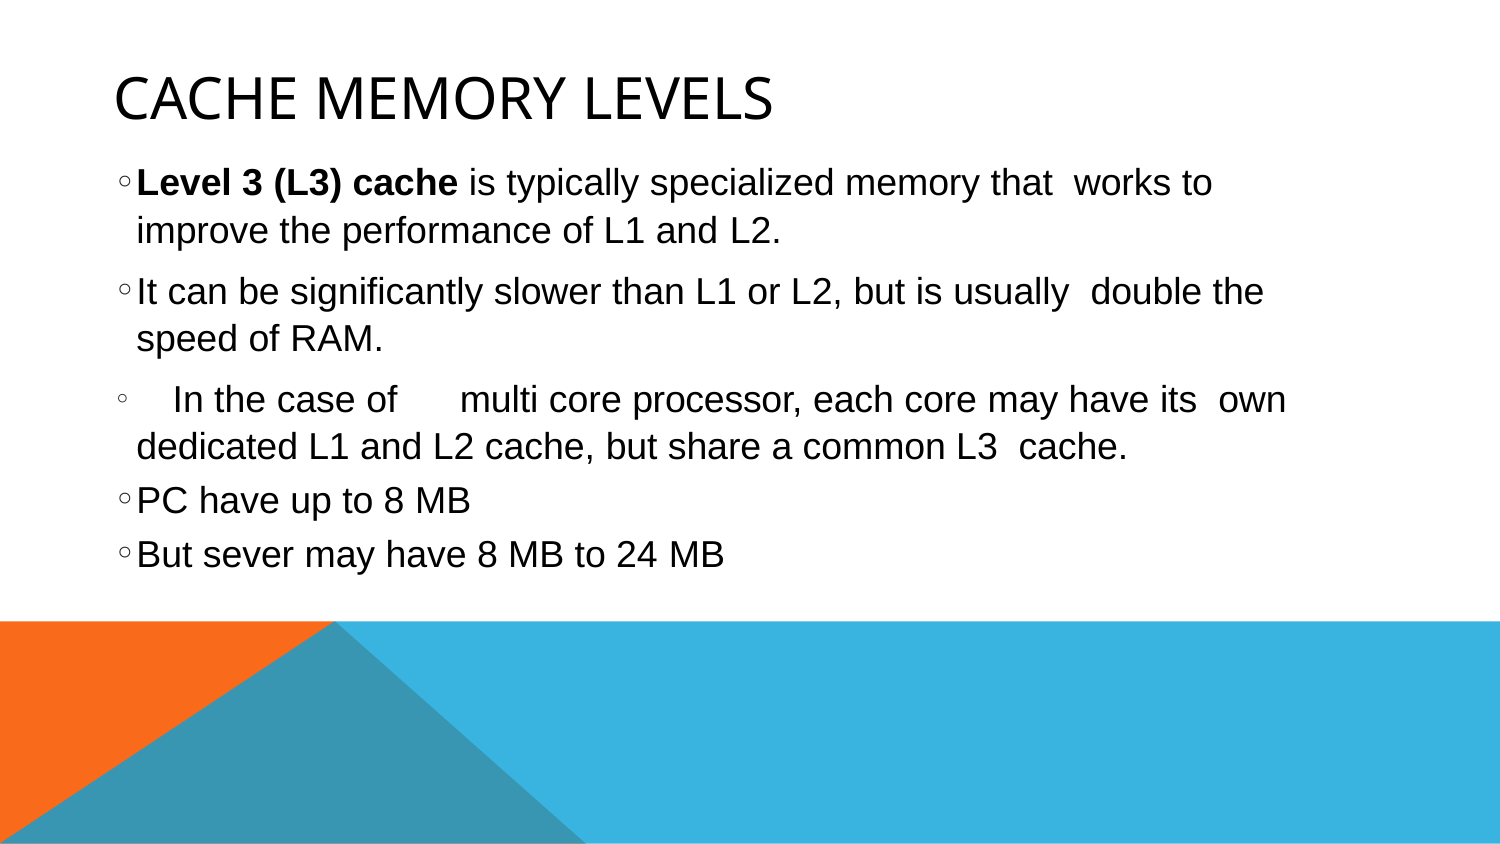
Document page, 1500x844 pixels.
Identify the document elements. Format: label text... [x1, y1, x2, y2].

text_box Level 3 (L3) cache is typically specialized memory that works to improve the performance of L1 and L2. It can be significantly slower than L1 or L2, but is usually double the speed of RAM. In the case of multi core processor, each core may have its own dedicated L1 and L2 cache, but share a common L3 cache. PC have up to 8 MB But sever may have 8 MB to 24 MB [112, 148, 1447, 575]
title Cache memory levels [112, 24, 883, 148]
